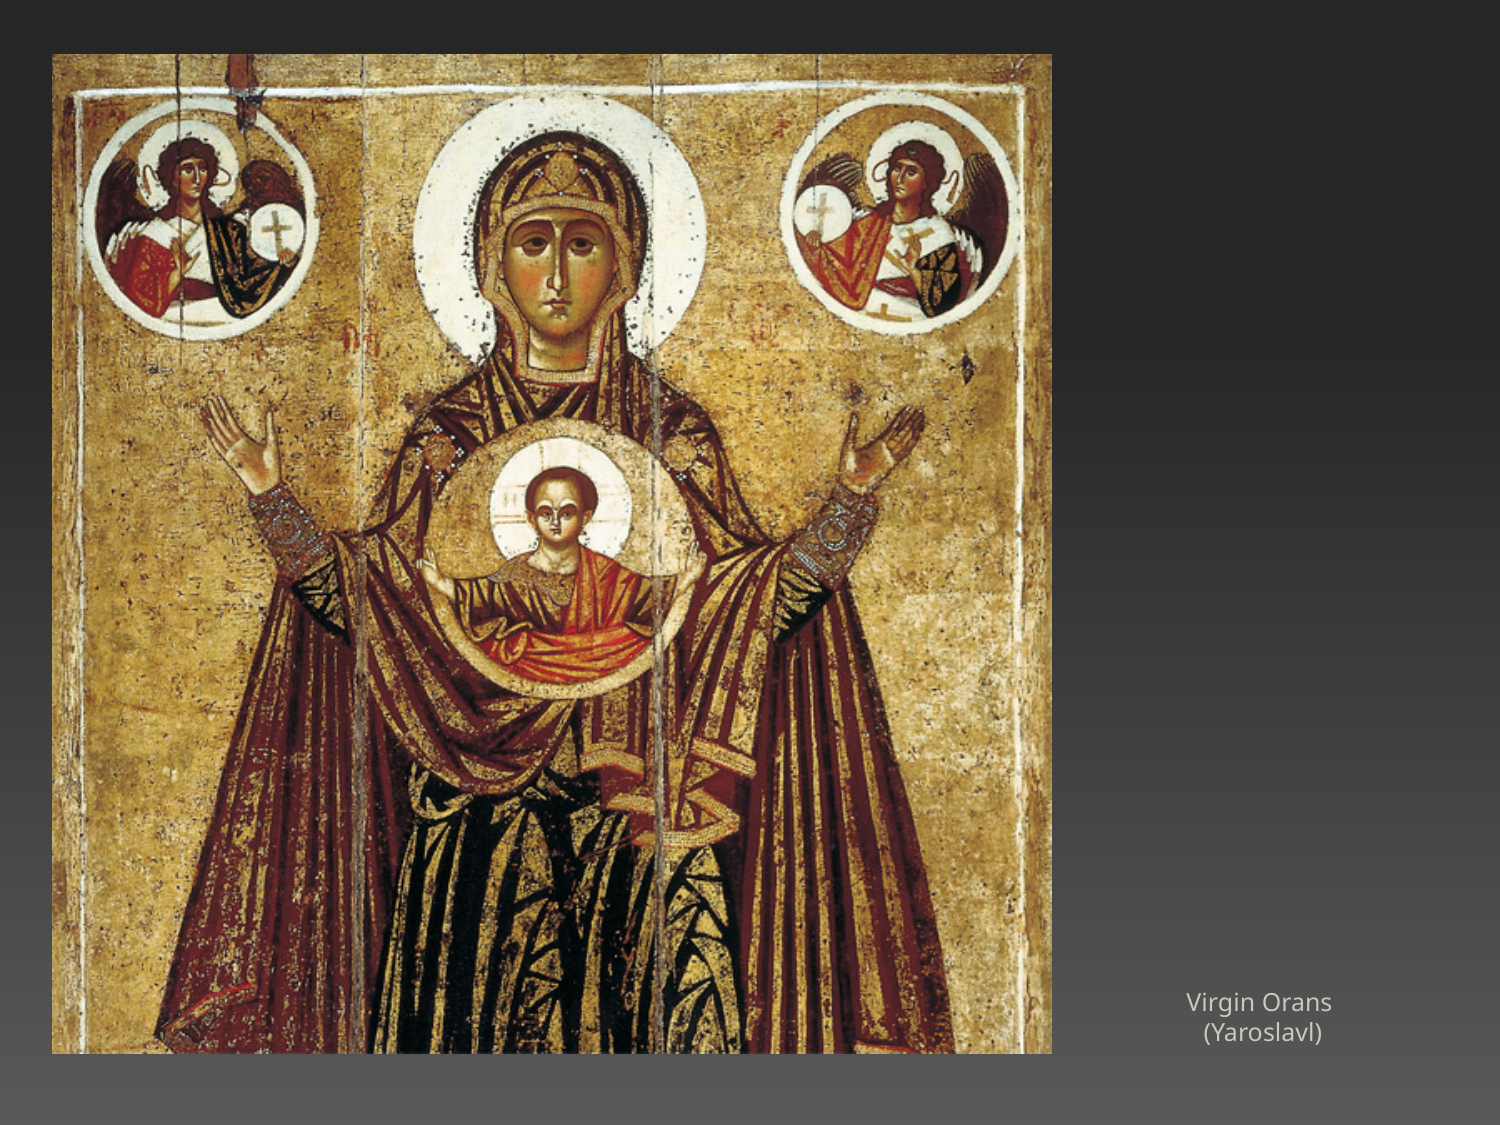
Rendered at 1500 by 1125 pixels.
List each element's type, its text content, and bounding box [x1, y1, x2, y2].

title Virgin Orans (Yaroslavl) [1115, 906, 1411, 1054]
picture [51, 53, 1053, 1055]
